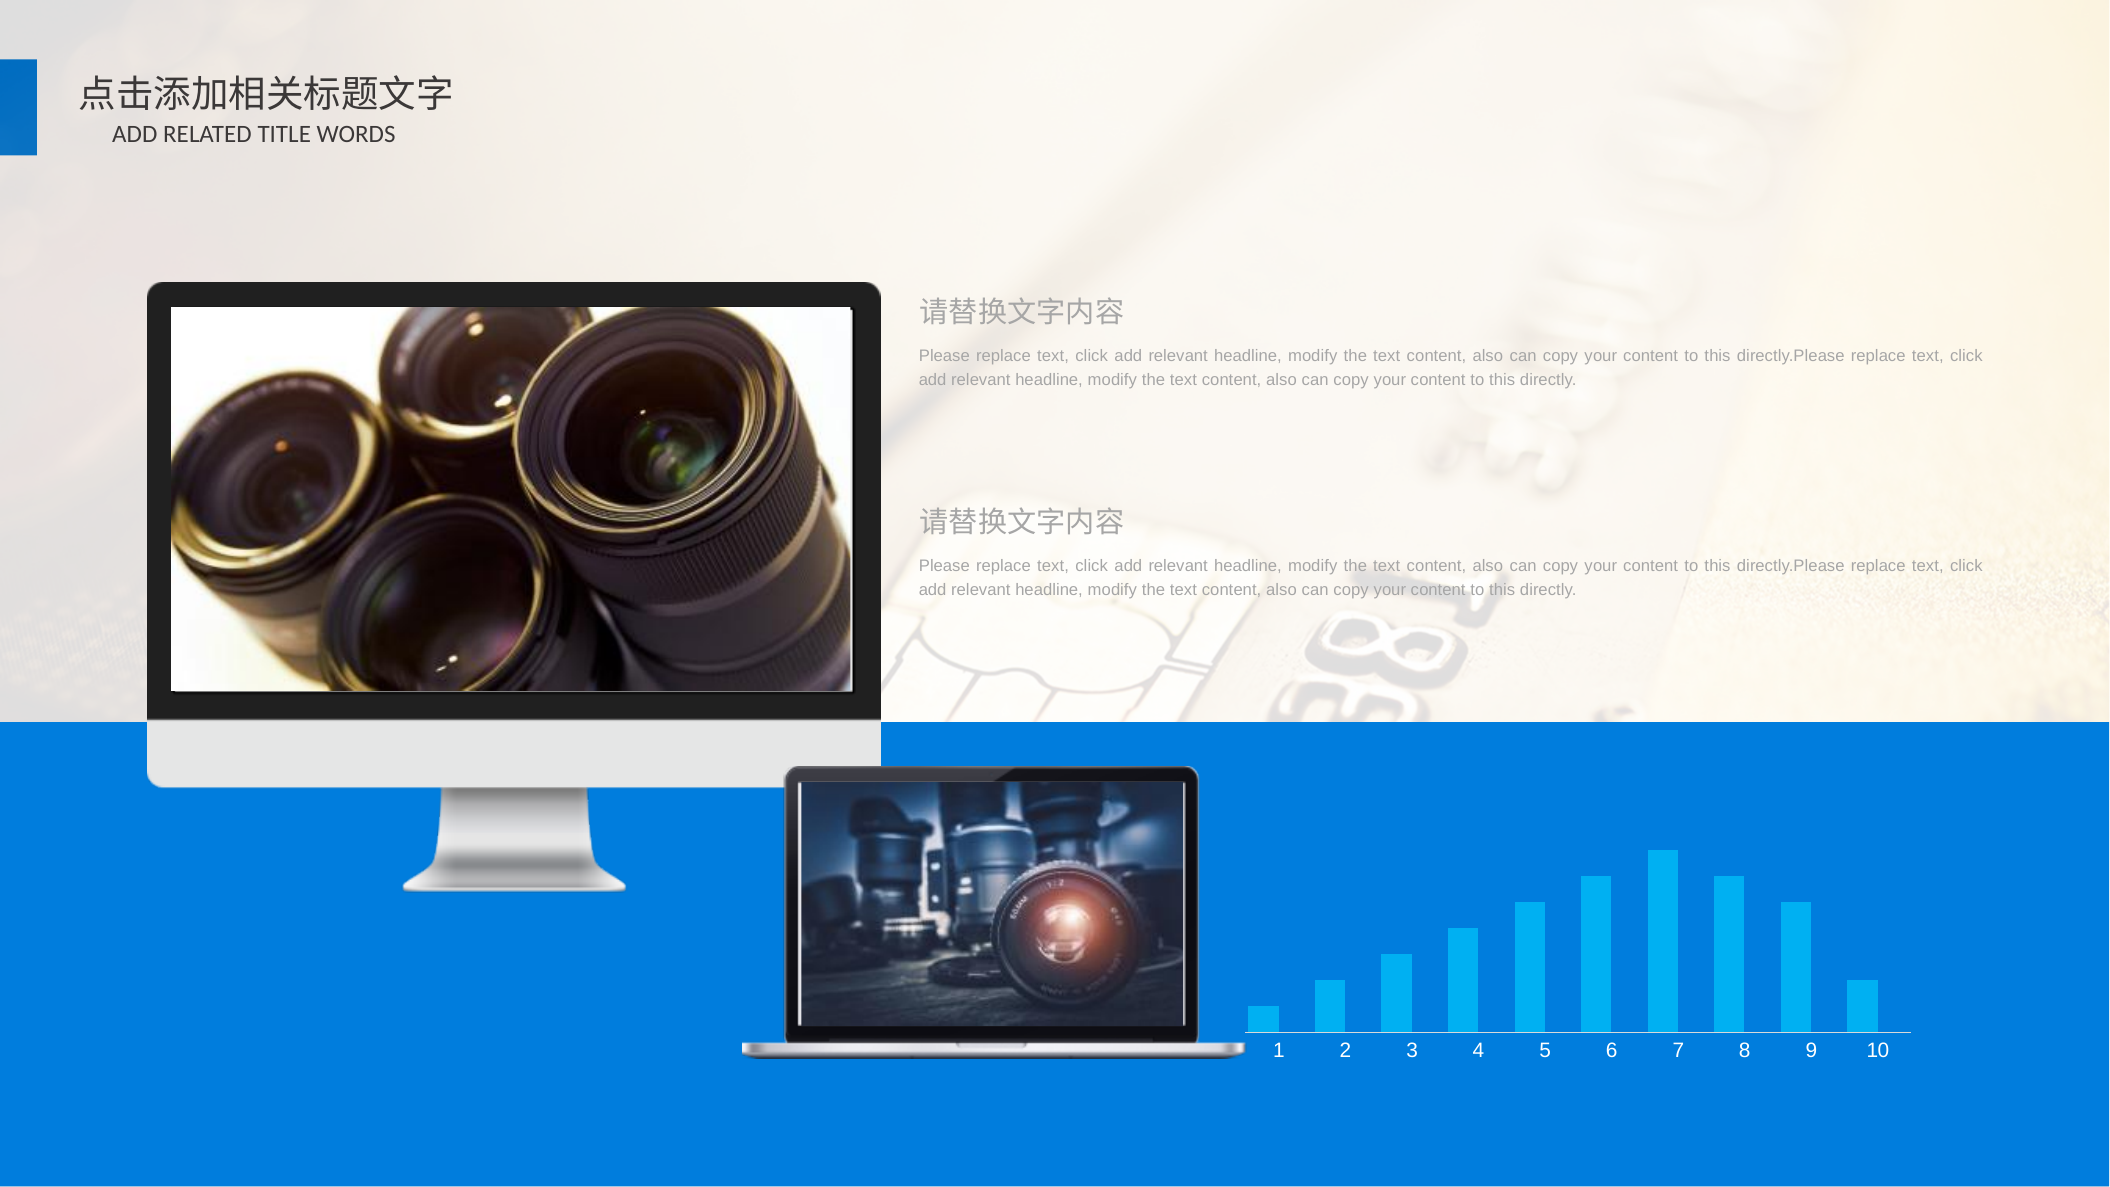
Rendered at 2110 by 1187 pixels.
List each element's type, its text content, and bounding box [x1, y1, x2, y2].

chart [1231, 765, 1925, 1068]
text_box Please replace text, click add relevant headline, modify the text content, also can copy your content to this directly.Please replace text, click add relevant headline, modify the text content, also can copy your content to this directly. [904, 543, 2000, 607]
text_box Please replace text, click add relevant headline, modify the text content, also can copy your content to this directly.Please replace text, click add relevant headline, modify the text content, also can copy your content to this directly. [904, 333, 2000, 396]
text_box 请替换文字内容 [905, 278, 1140, 333]
text_box [0, 721, 2110, 1187]
text_box 点击添加相关标题文字 [62, 61, 470, 123]
text_box 请替换文字内容 [905, 489, 1140, 543]
picture [147, 282, 1250, 1059]
text_box ADD RELATED TITLE WORDS [96, 109, 413, 156]
